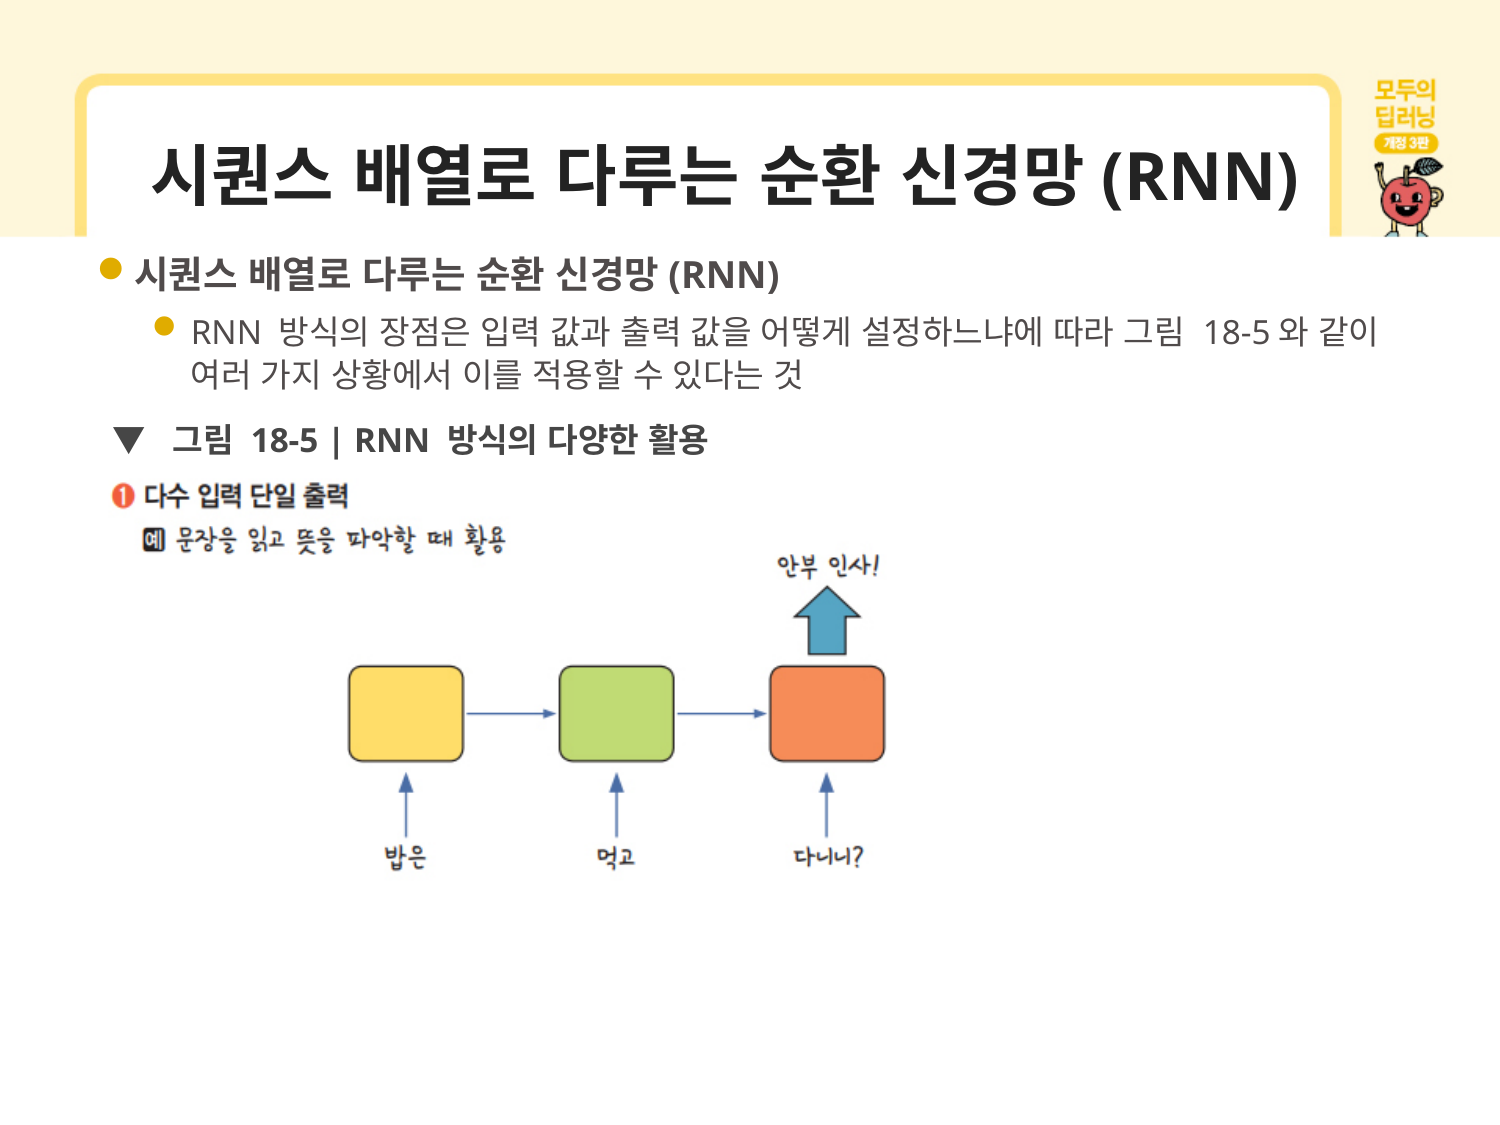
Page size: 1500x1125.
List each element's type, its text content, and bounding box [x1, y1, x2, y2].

list 시퀀스 배열로 다루는 순환 신경망(RNN) RNN 방식의 장점은 입력 값과 출력 값을 어떻게 설정하느냐에 따라 그림 18-5와 같이 여러 가지 상황에서 이를 적용할 수 있다는 것 [81, 239, 1412, 1054]
title 시퀀스 배열로 다루는 순환 신경망(RNN) [81, 90, 1412, 222]
text_box ▼ 그림 18-5 | RNN 방식의 다양한 활용 [97, 411, 1424, 478]
picture [0, 0, 1500, 1125]
